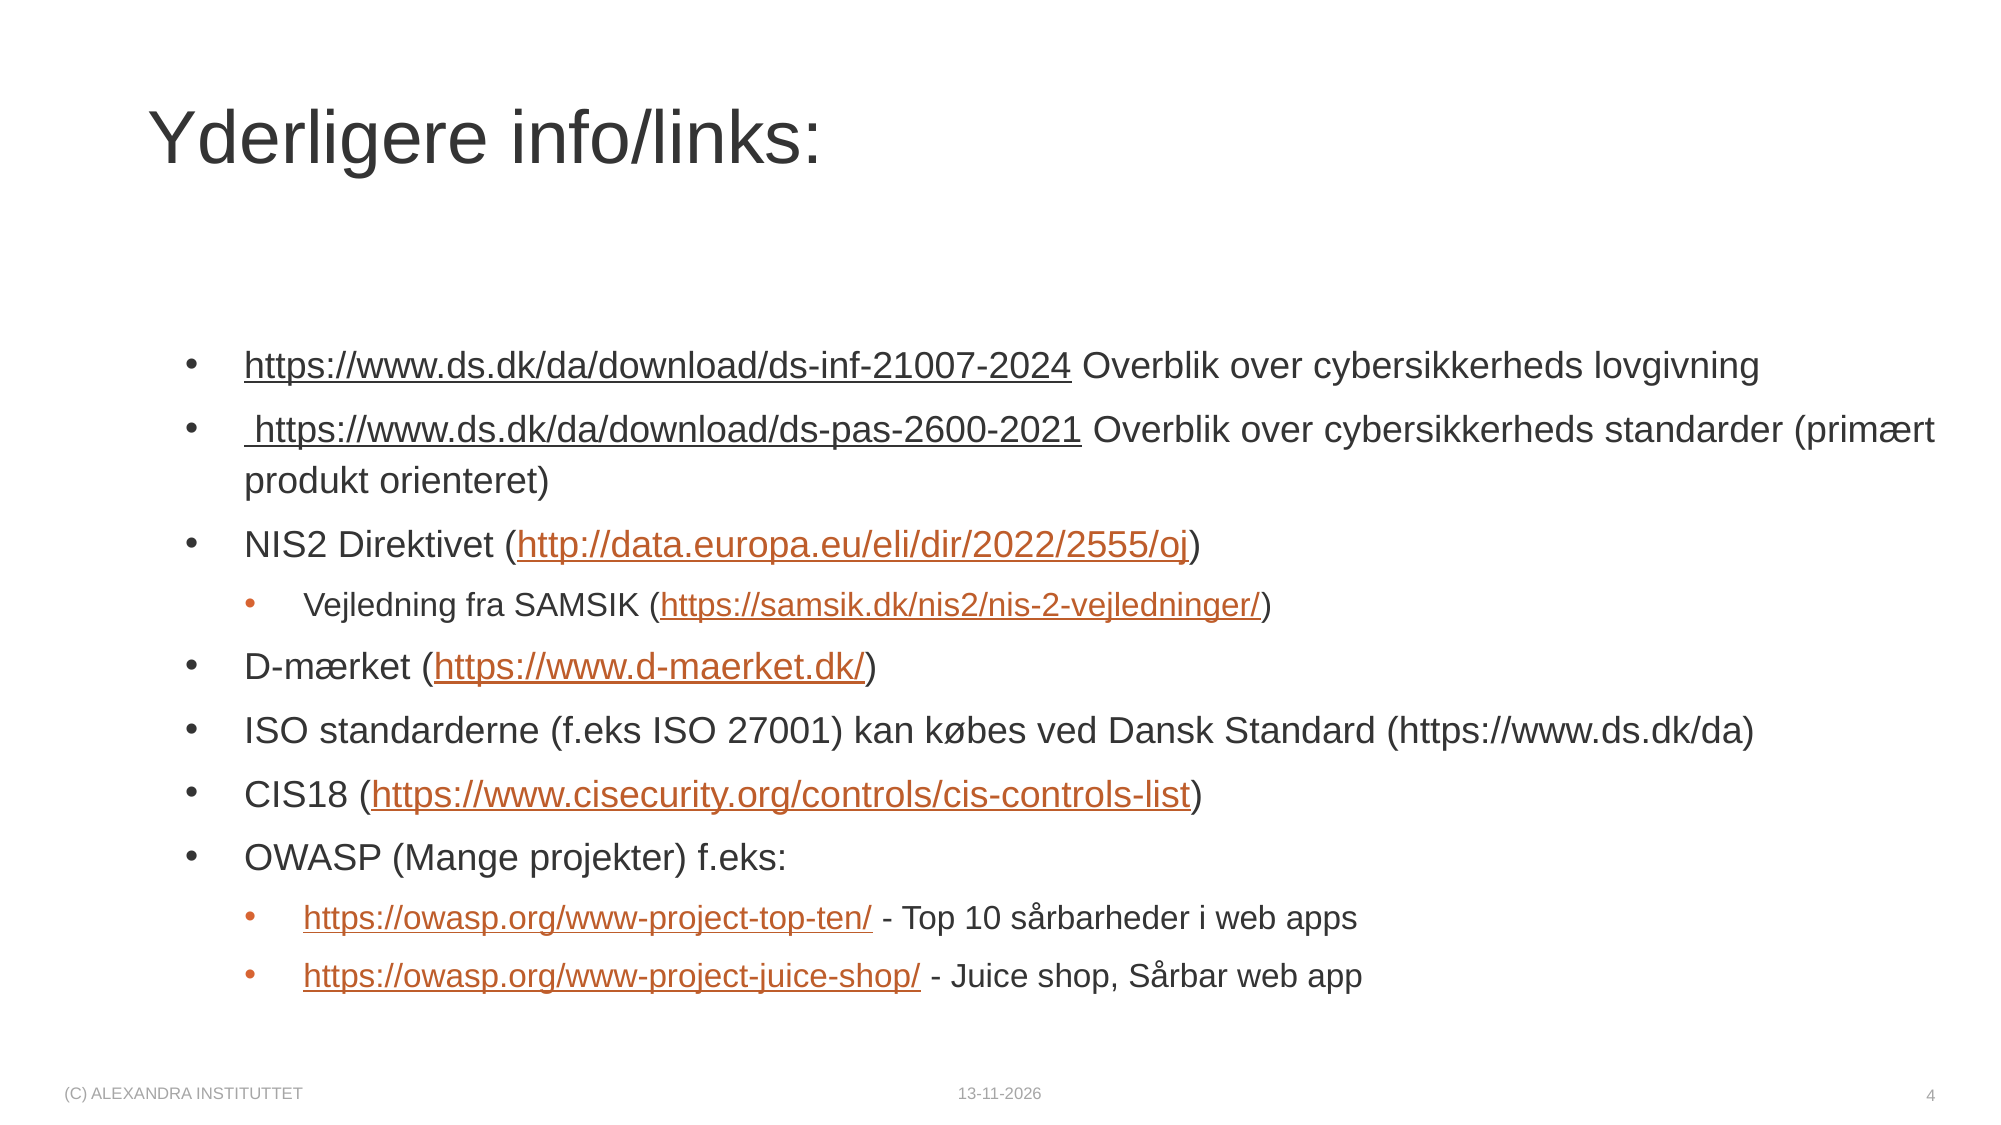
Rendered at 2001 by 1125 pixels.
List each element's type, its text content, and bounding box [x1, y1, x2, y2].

slide_number 4 [1631, 1077, 1951, 1113]
list https://www.ds.dk/da/download/ds-inf-21007-2024 Overblik over cybersikkerheds lovgivning https://www.ds.dk/da/download/ds-pas-2600-2021 Overblik over cybersikkerheds standarder (primært produkt orienteret) NIS2 Direktivet (http://data.europa.eu/eli/dir/2022/2555/oj) Vejledning fra SAMSIK (https://samsik.dk/nis2/nis-2-vejledninger/) D-mærket (https://www.d-maerket.dk/) ISO standarderne (f.eks ISO 27001) kan købes ved Dansk Standard (https://www.ds.dk/da) CIS18 (https://www.cisecurity.org/controls/cis-controls-list) OWASP (Mange projekter) f.eks: https://owasp.org/www-project-top-ten/ - Top 10 sårbarheder i web apps https://owasp.org/www-project-juice-shop/ - Juice shop, Sårbar web app [185, 272, 1971, 982]
footer (c) Alexandra Instituttet [49, 1075, 565, 1106]
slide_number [763, 1075, 1237, 1106]
title Yderligere info/links: [147, 88, 1861, 180]
